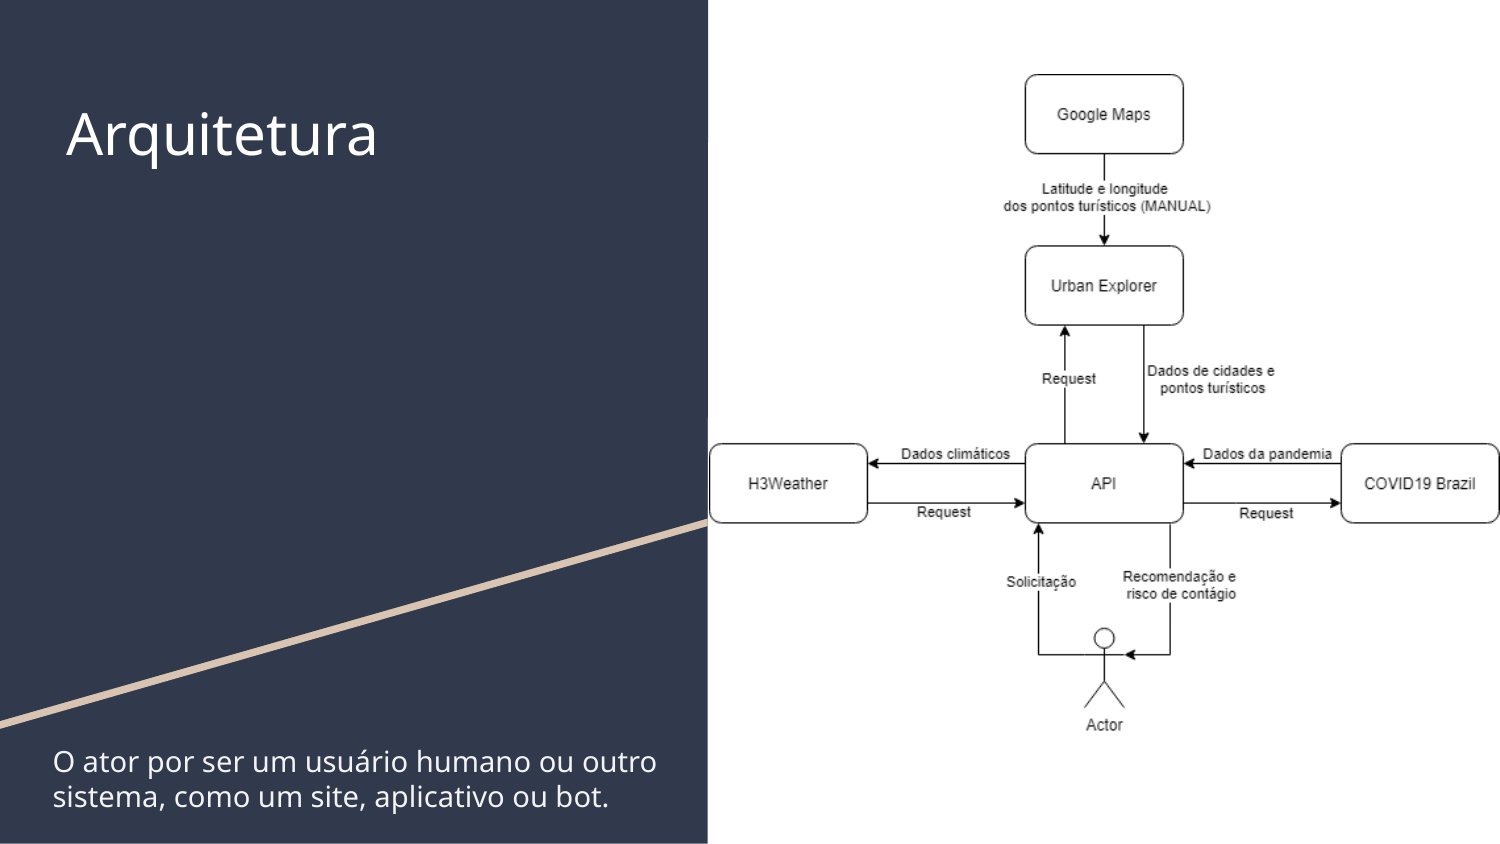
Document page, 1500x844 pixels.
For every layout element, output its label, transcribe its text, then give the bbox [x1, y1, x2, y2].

picture [708, 74, 1500, 736]
text_box O ator por ser um usuário humano ou outro sistema, como um site, aplicativo ou bot. [37, 728, 697, 827]
title Arquitetura [51, 82, 660, 494]
